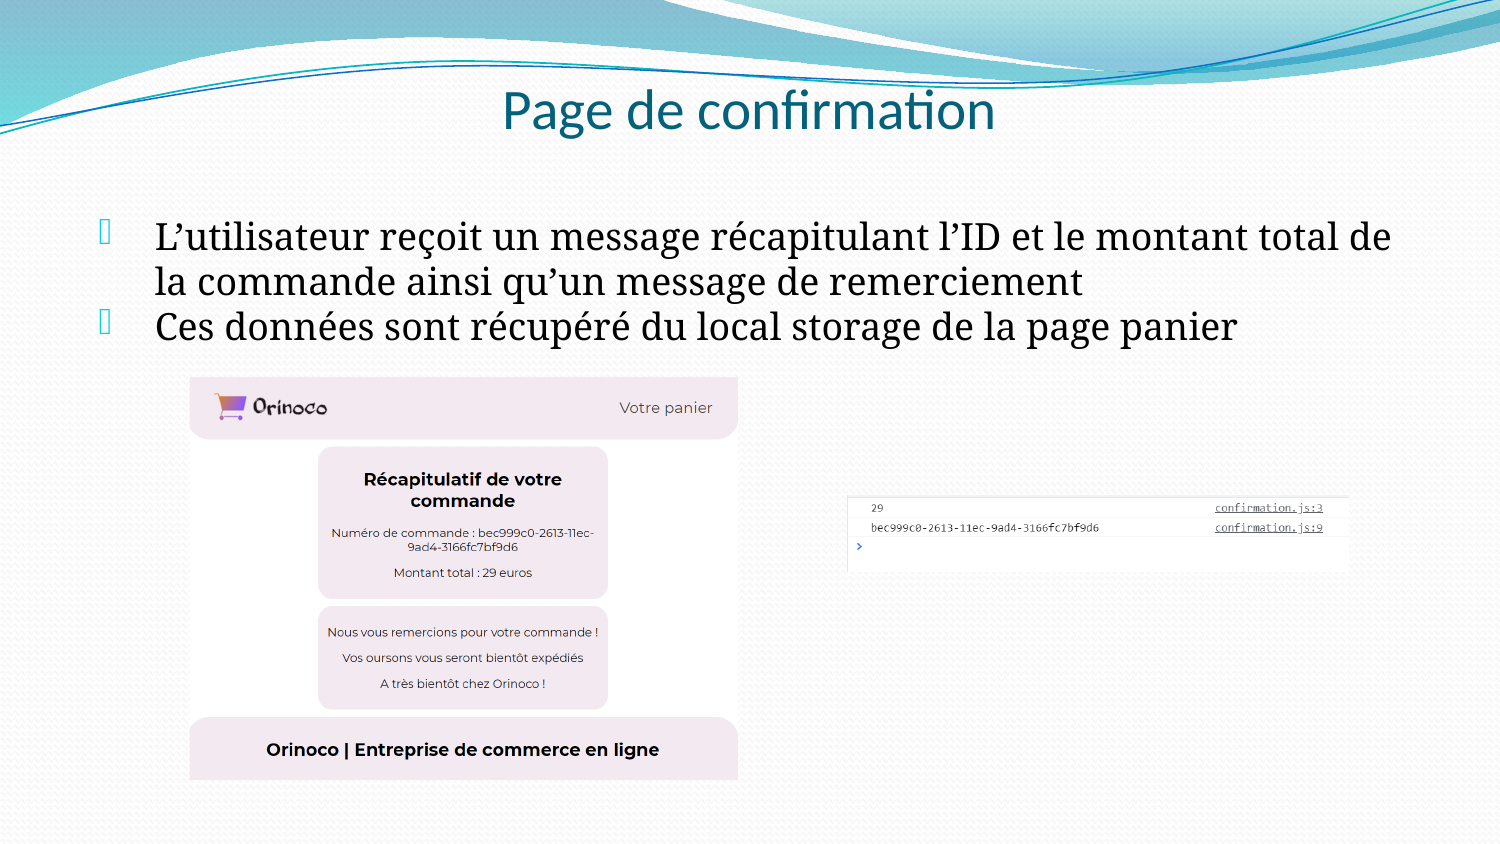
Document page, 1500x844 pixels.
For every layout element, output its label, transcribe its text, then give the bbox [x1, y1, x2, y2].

picture [846, 495, 1350, 572]
title Page de confirmation [51, 57, 1449, 158]
picture [189, 377, 739, 781]
list L’utilisateur reçoit un message récapitulant l’ID et le montant total de la commande ainsi qu’un message de remerciement Ces données sont récupéré du local storage de la page panier [64, 198, 1447, 801]
